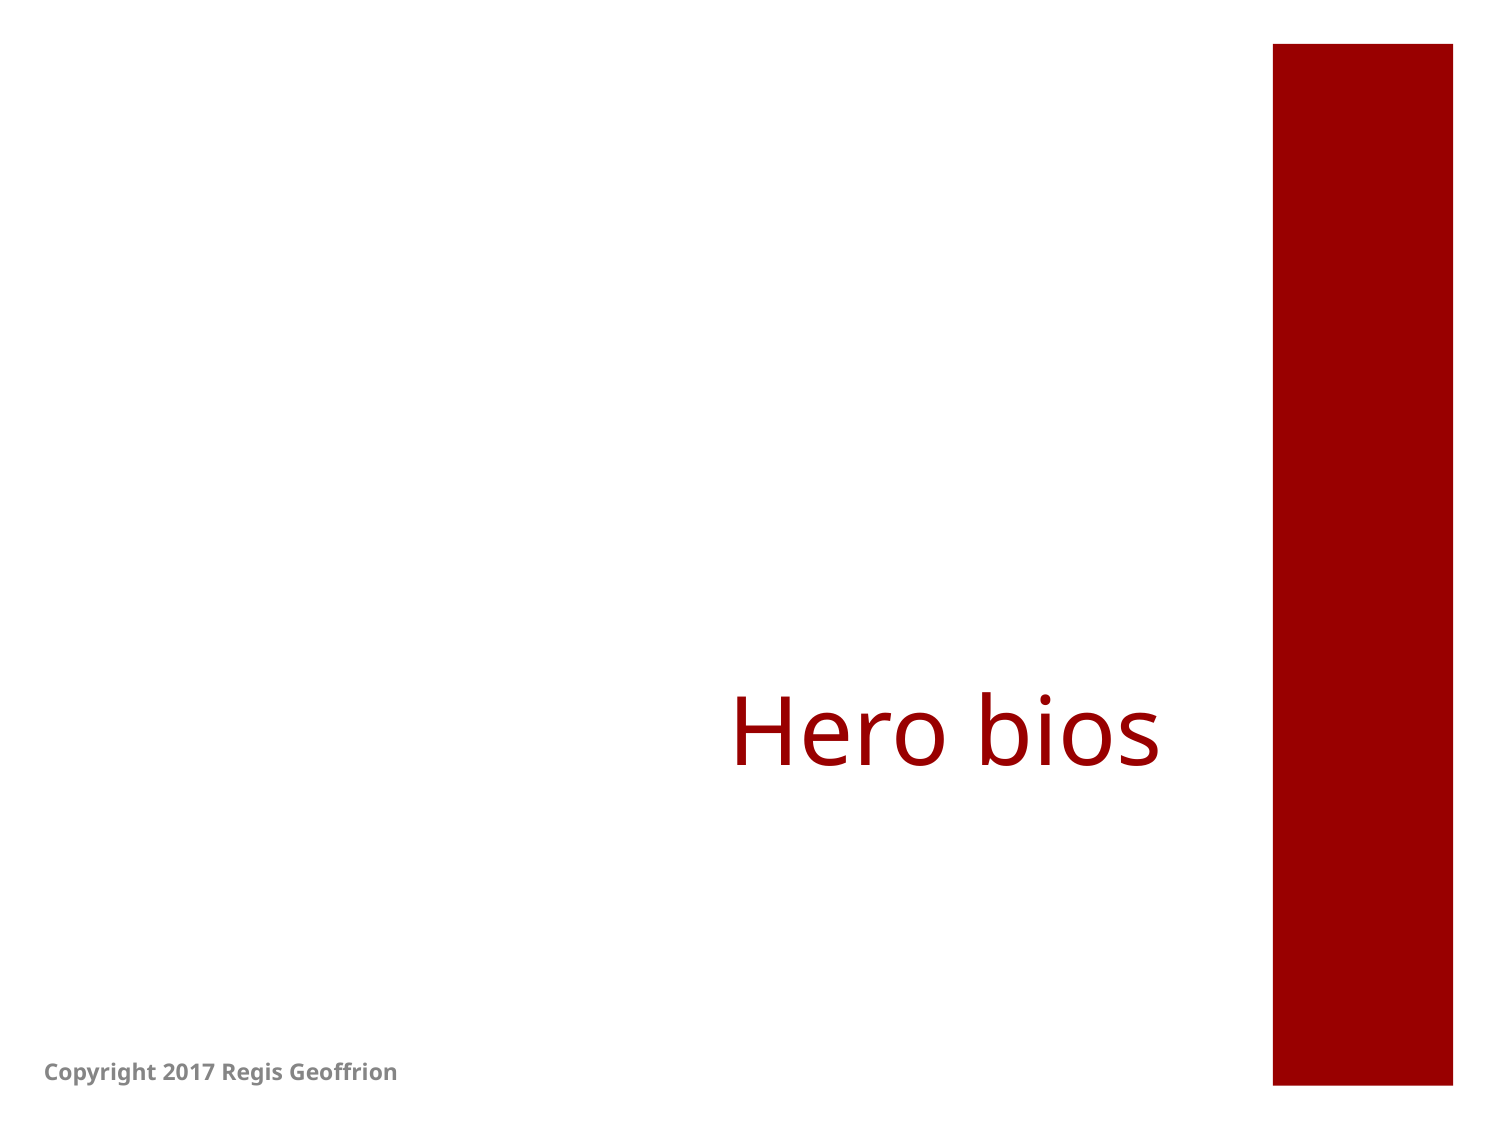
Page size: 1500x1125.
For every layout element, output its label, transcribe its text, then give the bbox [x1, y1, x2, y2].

footer Copyright 2017 Regis Geoffrion [28, 1042, 900, 1103]
title Hero bios [362, 562, 1178, 792]
